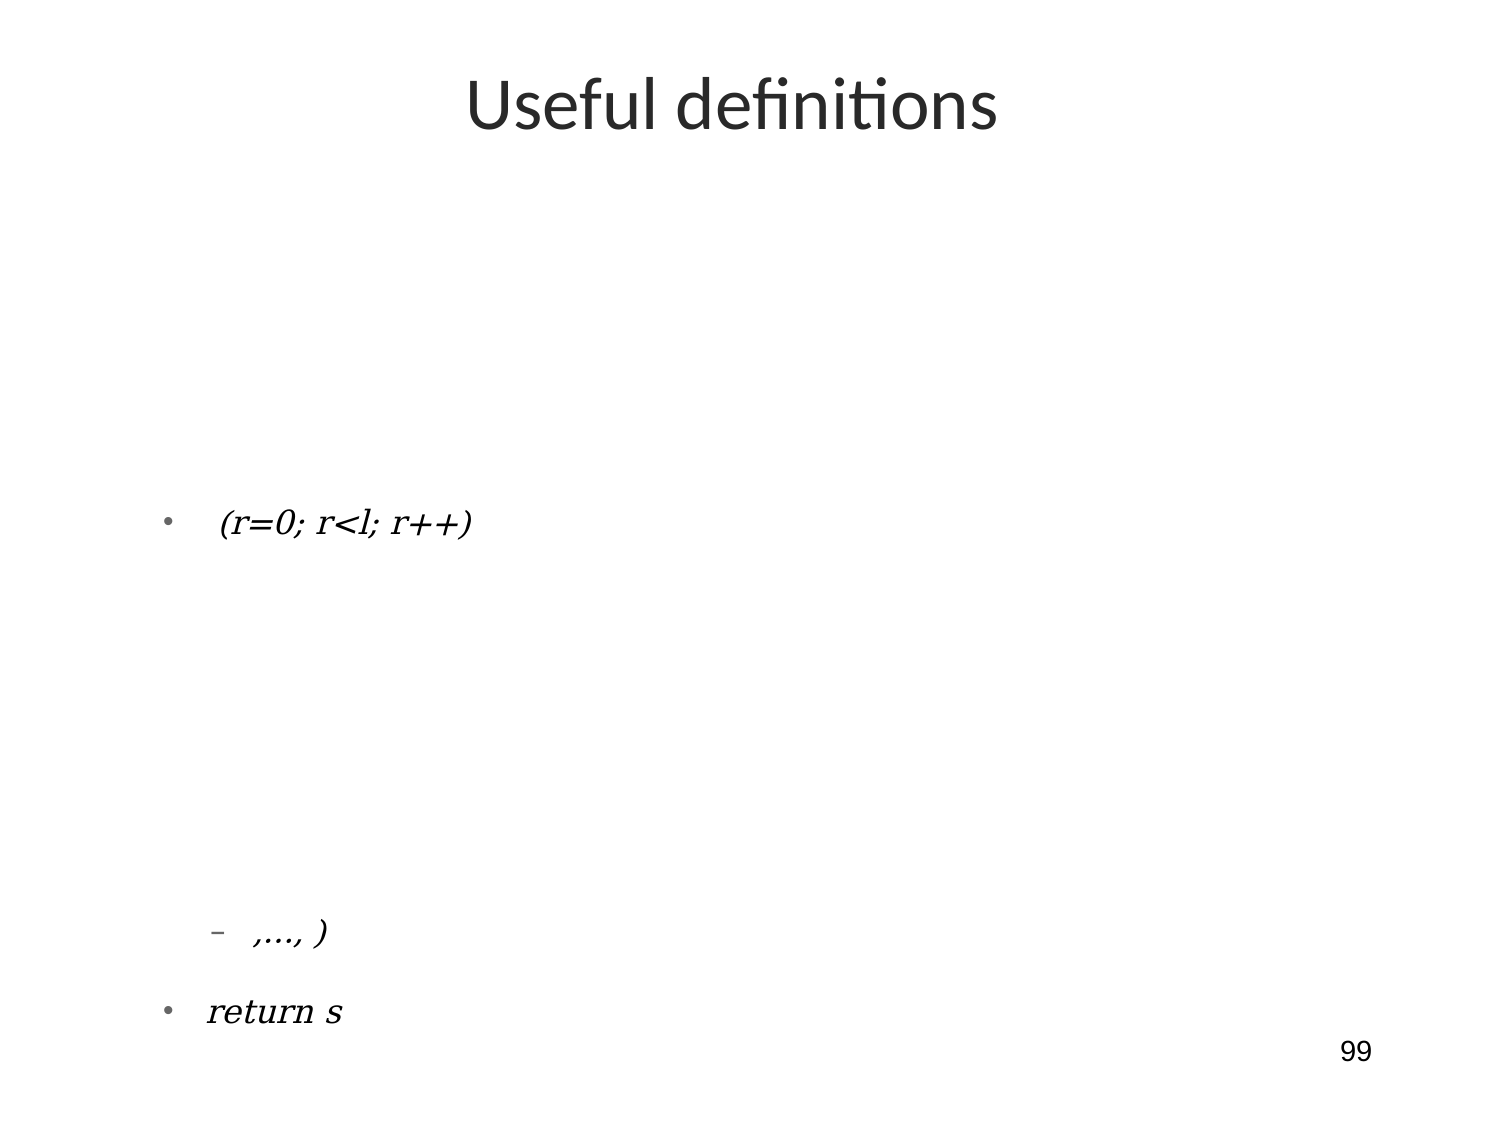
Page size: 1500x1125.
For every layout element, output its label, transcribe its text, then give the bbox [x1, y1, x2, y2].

slide_number 99 [1074, 1024, 1388, 1101]
text_box Useful definitions [77, 10, 1388, 200]
